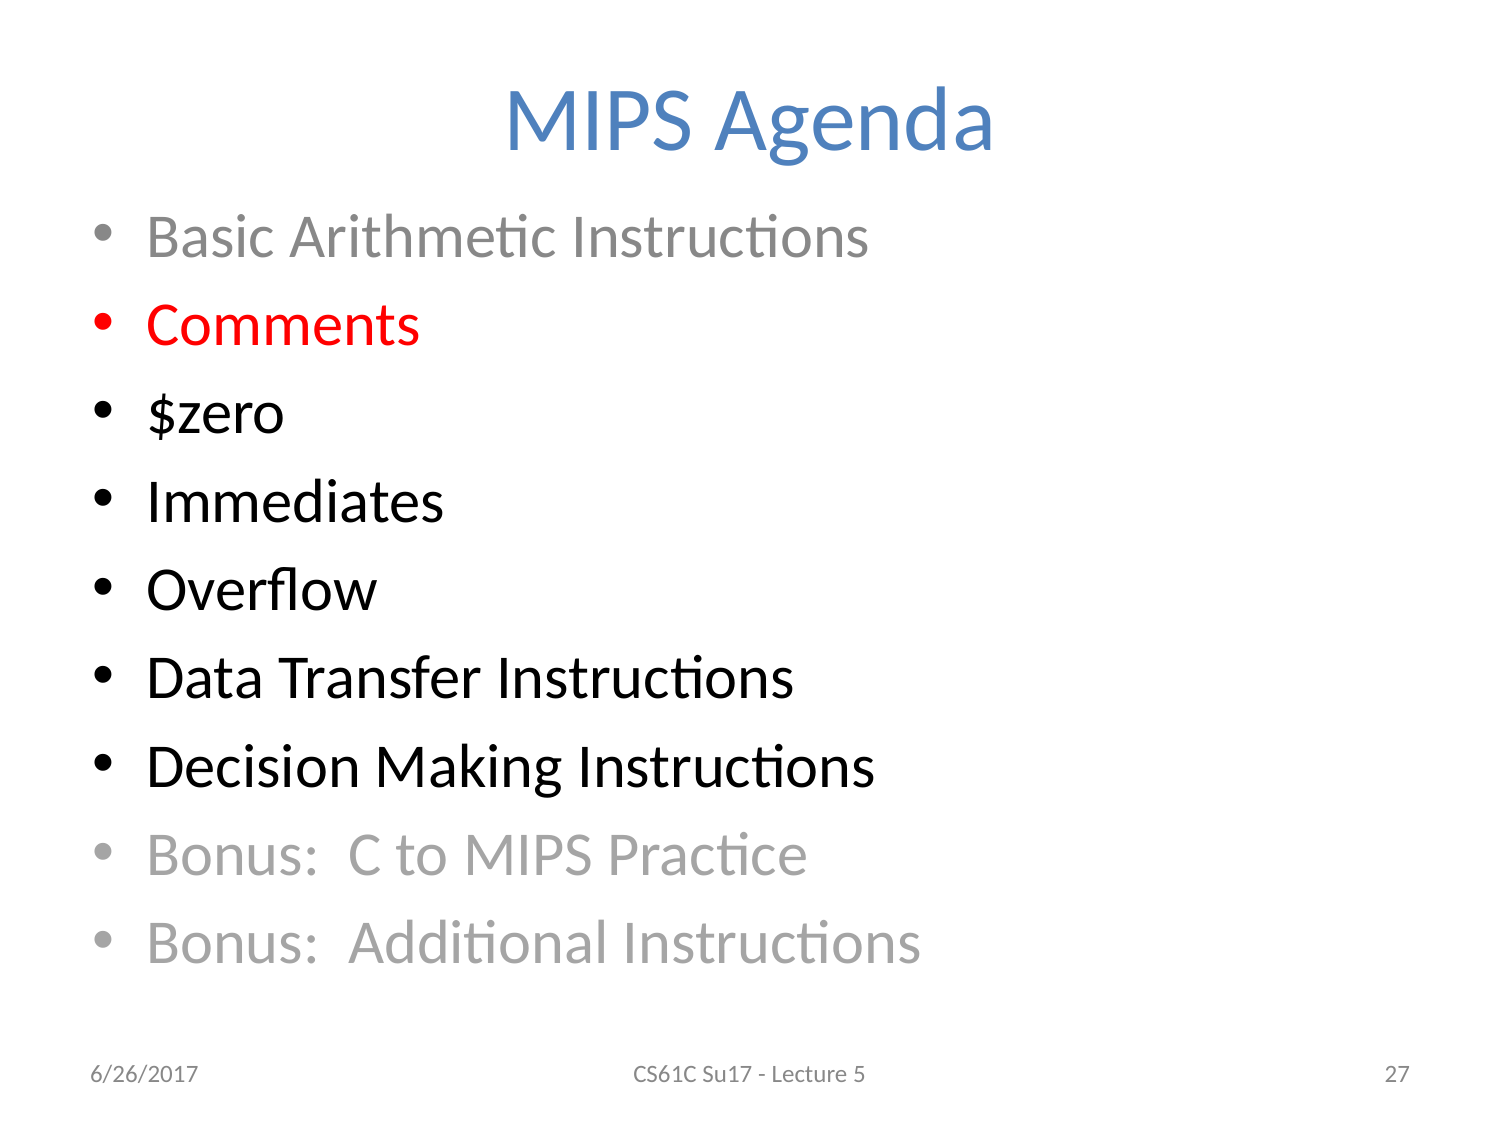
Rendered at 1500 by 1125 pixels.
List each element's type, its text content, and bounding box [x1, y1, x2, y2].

list Basic Arithmetic Instructions Comments $zero Immediates Overflow Data Transfer Instructions Decision Making Instructions Bonus: C to MIPS Practice Bonus: Additional Instructions [75, 187, 1425, 1003]
slide_number ‹#› [1074, 1042, 1425, 1103]
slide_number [75, 1042, 425, 1103]
title MIPS Agenda [75, 20, 1425, 187]
footer CS61C Su17 - Lecture 5 [512, 1042, 988, 1103]
